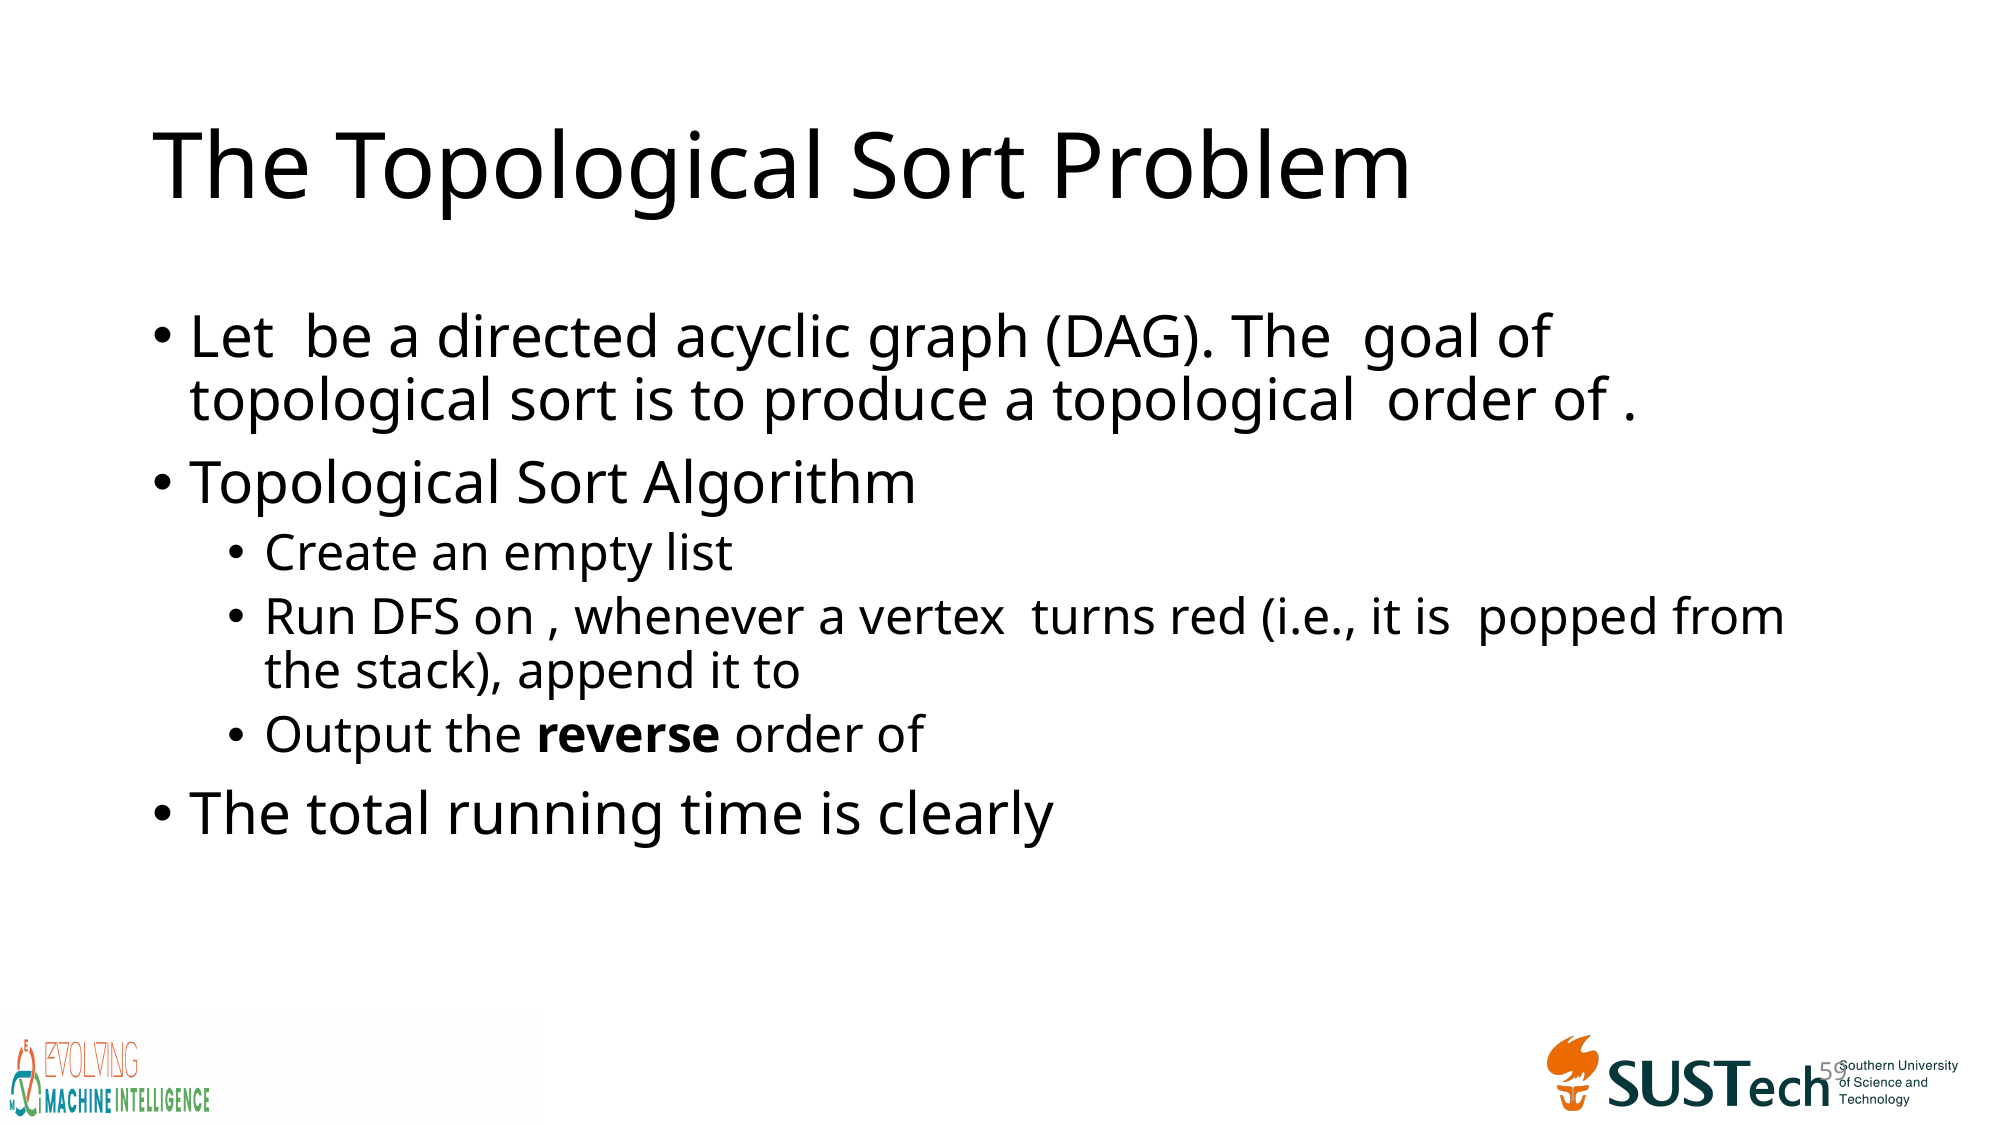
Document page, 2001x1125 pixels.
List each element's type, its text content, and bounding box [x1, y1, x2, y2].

picture [1547, 1035, 1958, 1111]
picture [0, 1012, 547, 1125]
slide_number 59 [1412, 1042, 1863, 1103]
title The Topological Sort Problem [137, 59, 1863, 278]
